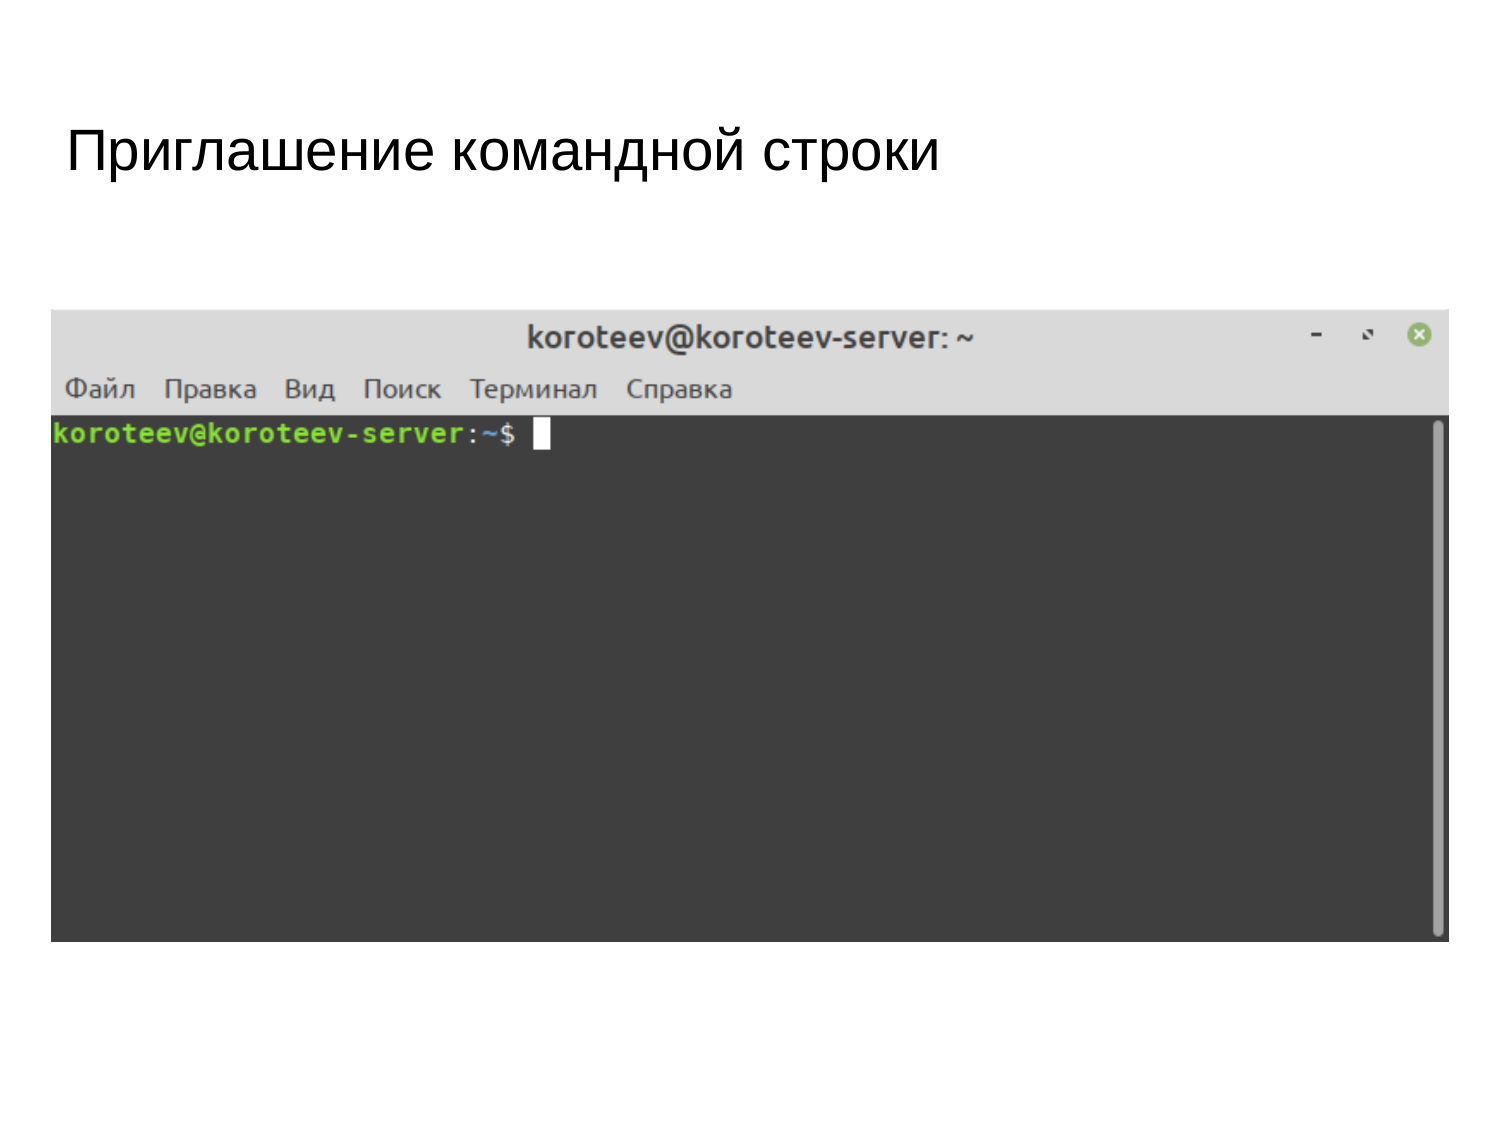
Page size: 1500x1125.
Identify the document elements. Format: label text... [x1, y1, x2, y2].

title Приглашение командной строки [51, 97, 1449, 223]
picture [50, 309, 1450, 942]
